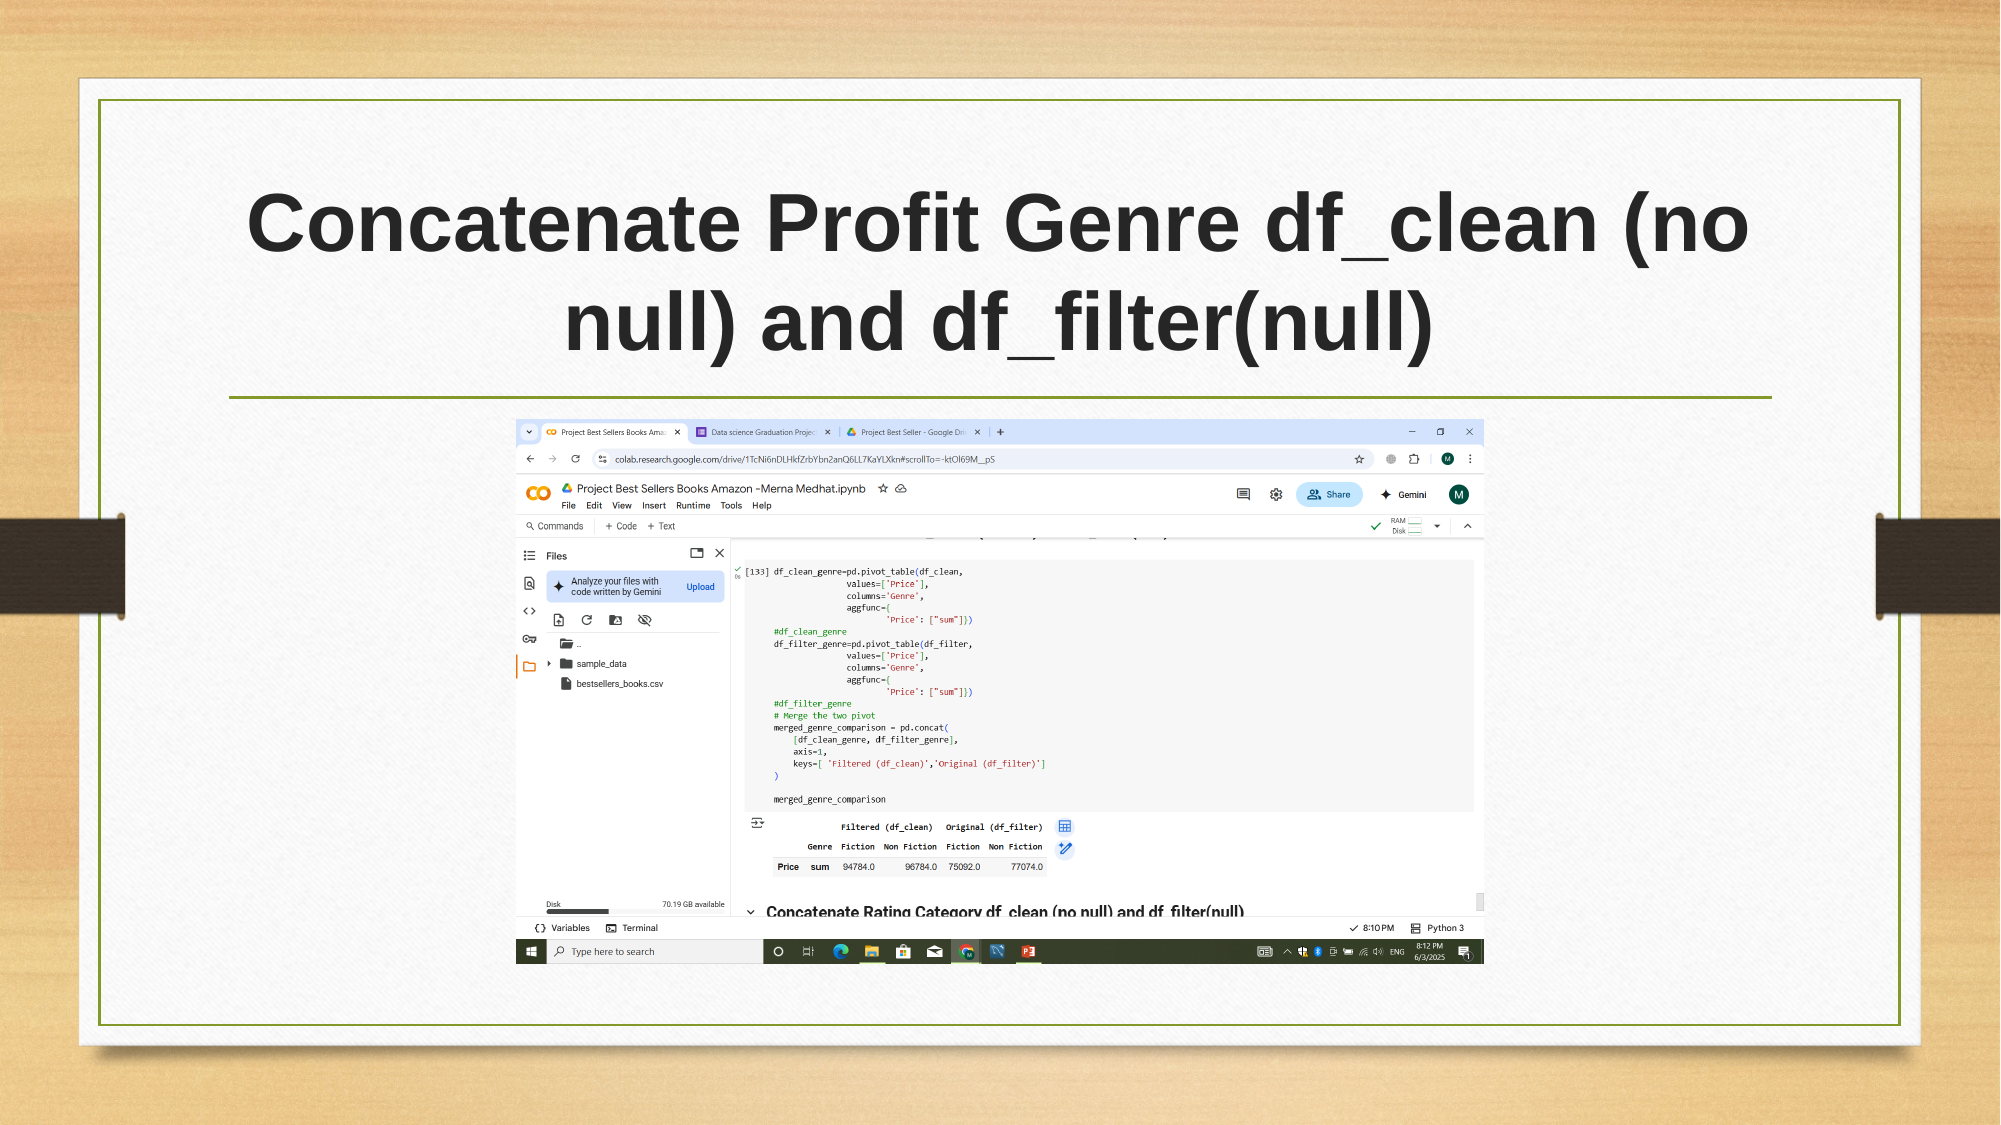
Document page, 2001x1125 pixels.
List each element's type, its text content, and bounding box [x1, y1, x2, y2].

picture [0, 0, 2001, 1125]
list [515, 419, 1485, 964]
title Concatenate Profit Genre df_clean (no null) and df_filter(null) [212, 161, 1788, 375]
